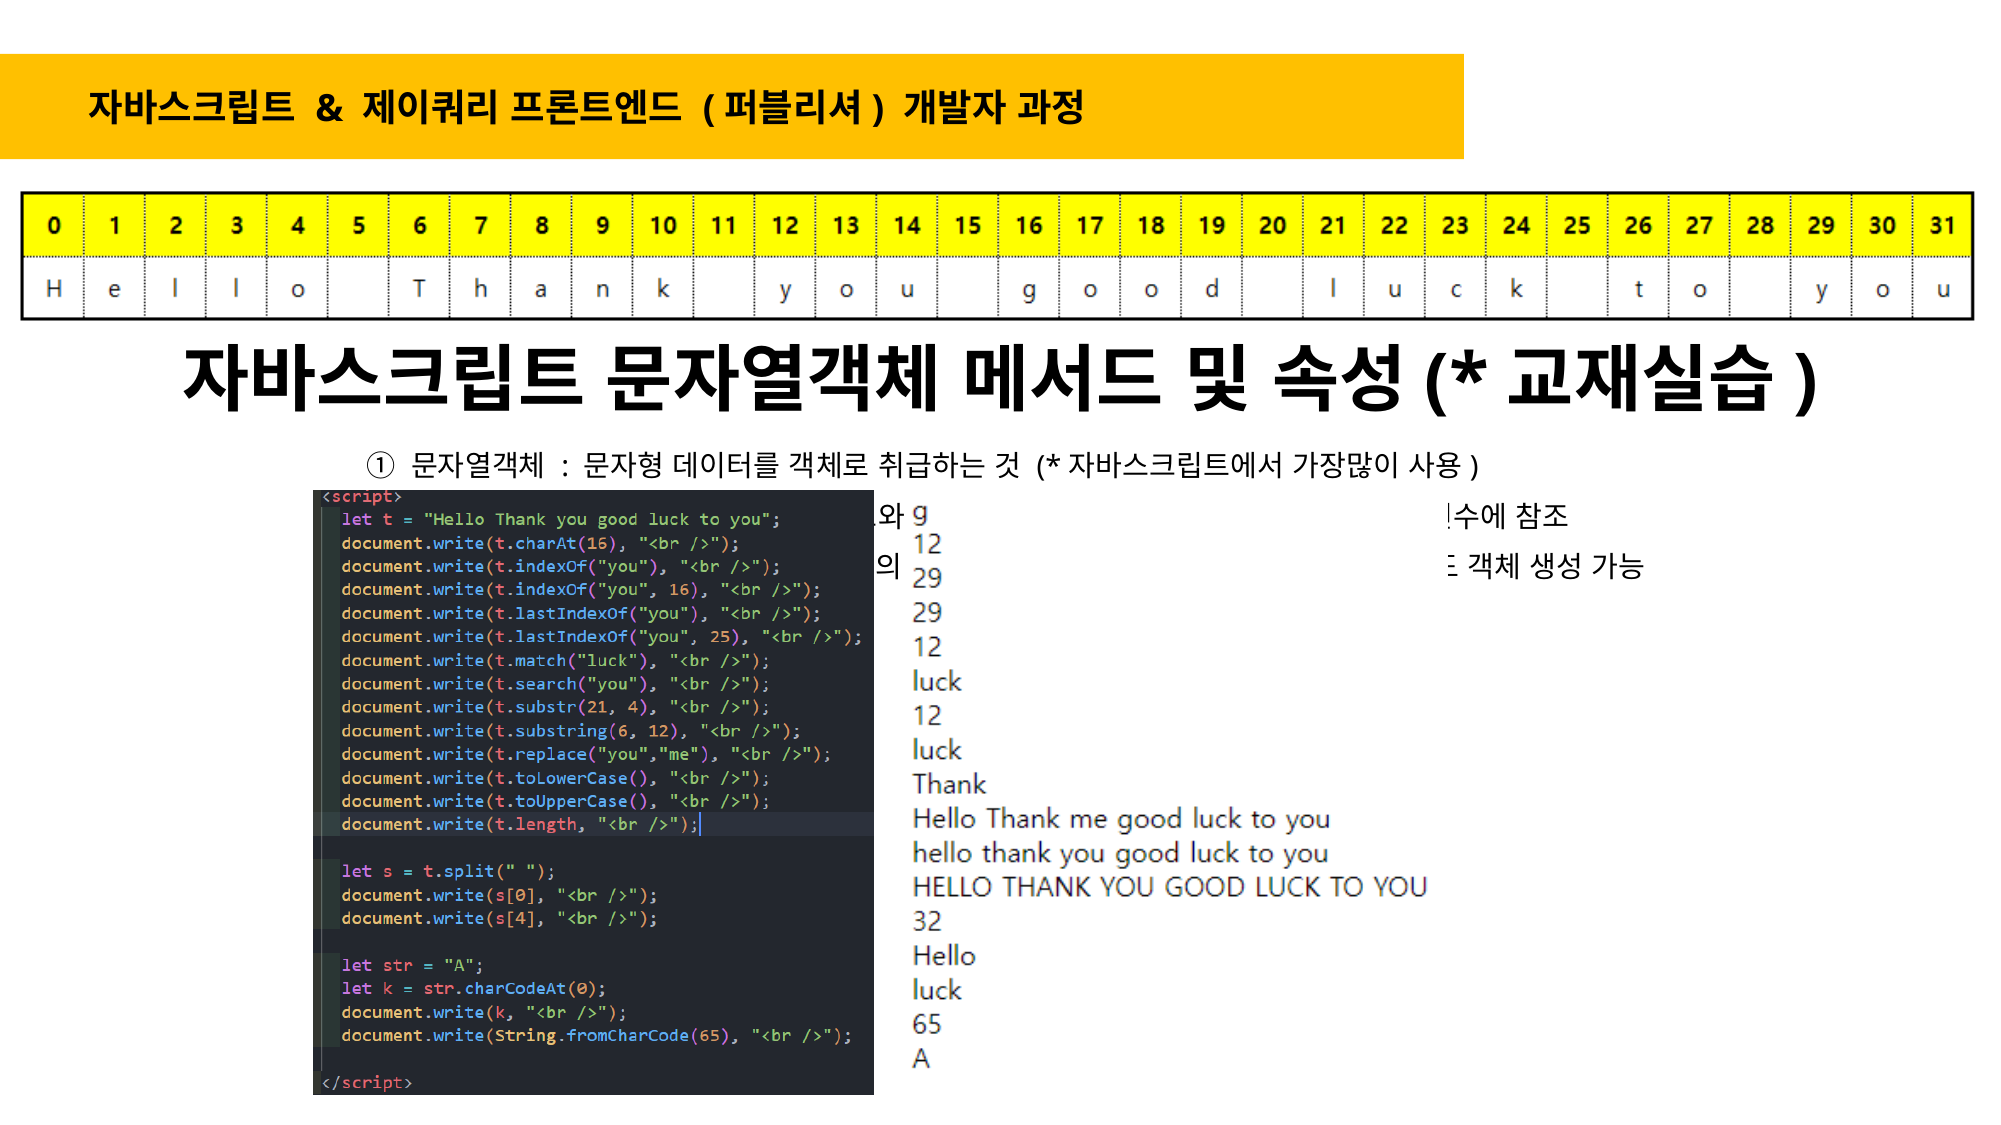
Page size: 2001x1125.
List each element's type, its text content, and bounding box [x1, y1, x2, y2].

text_box ① 문자열객체 : 문자형 데이터를 객체로 취급하는 것 (*자바스크립트에서 가장많이 사용) [351, 440, 1648, 490]
picture [13, 179, 1987, 335]
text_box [313, 490, 1448, 1096]
text_box ② 문자열객체 생성방법 : 1) new 키워드와 String( ) 메서드 사용 => 생성된 객체는 변수에 참조 [1448, 490, 1648, 541]
text_box ③ 문자열객체 생성방법 : 2) 문자열 객체의 경우, 참조 변수에 문자형 데이터만 입력해도 객체 생성 가능 [1448, 541, 1749, 591]
text_box 자바스크립트 문자열객체 메서드 및 속성(*교재실습) [62, 335, 1938, 428]
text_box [0, 53, 1464, 160]
